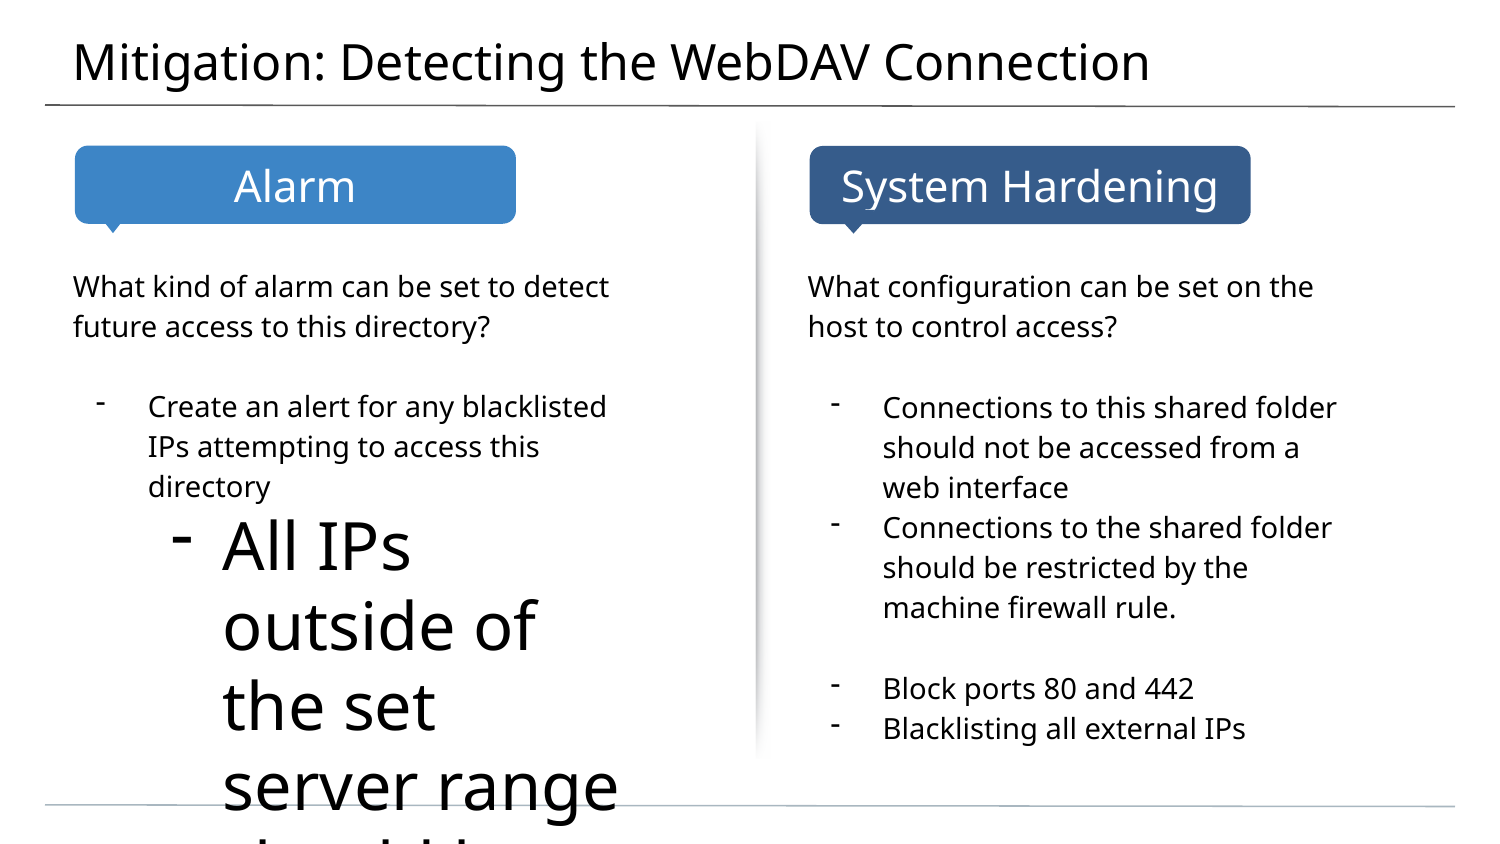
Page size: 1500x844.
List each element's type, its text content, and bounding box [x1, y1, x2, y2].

subtitle What configuration can be set on the host to control access? Connections to this shared folder should not be accessed from a web interface Connections to the shared folder should be restricted by the machine firewall rule. Block ports 80 and 442 Blacklisting all external IPs [732, 263, 1438, 805]
subtitle What kind of alarm can be set to detect future access to this directory? Create an alert for any blacklisted IPs attempting to access this directory All IPs outside of the set server range should be blacklisted. The threshold for this alarm will be set at 1 and any attempts to access should trigger the alarm. [0, 262, 704, 805]
picture [703, 107, 839, 782]
title Mitigation: Detecting the WebDAV Connection [0, 0, 1500, 88]
